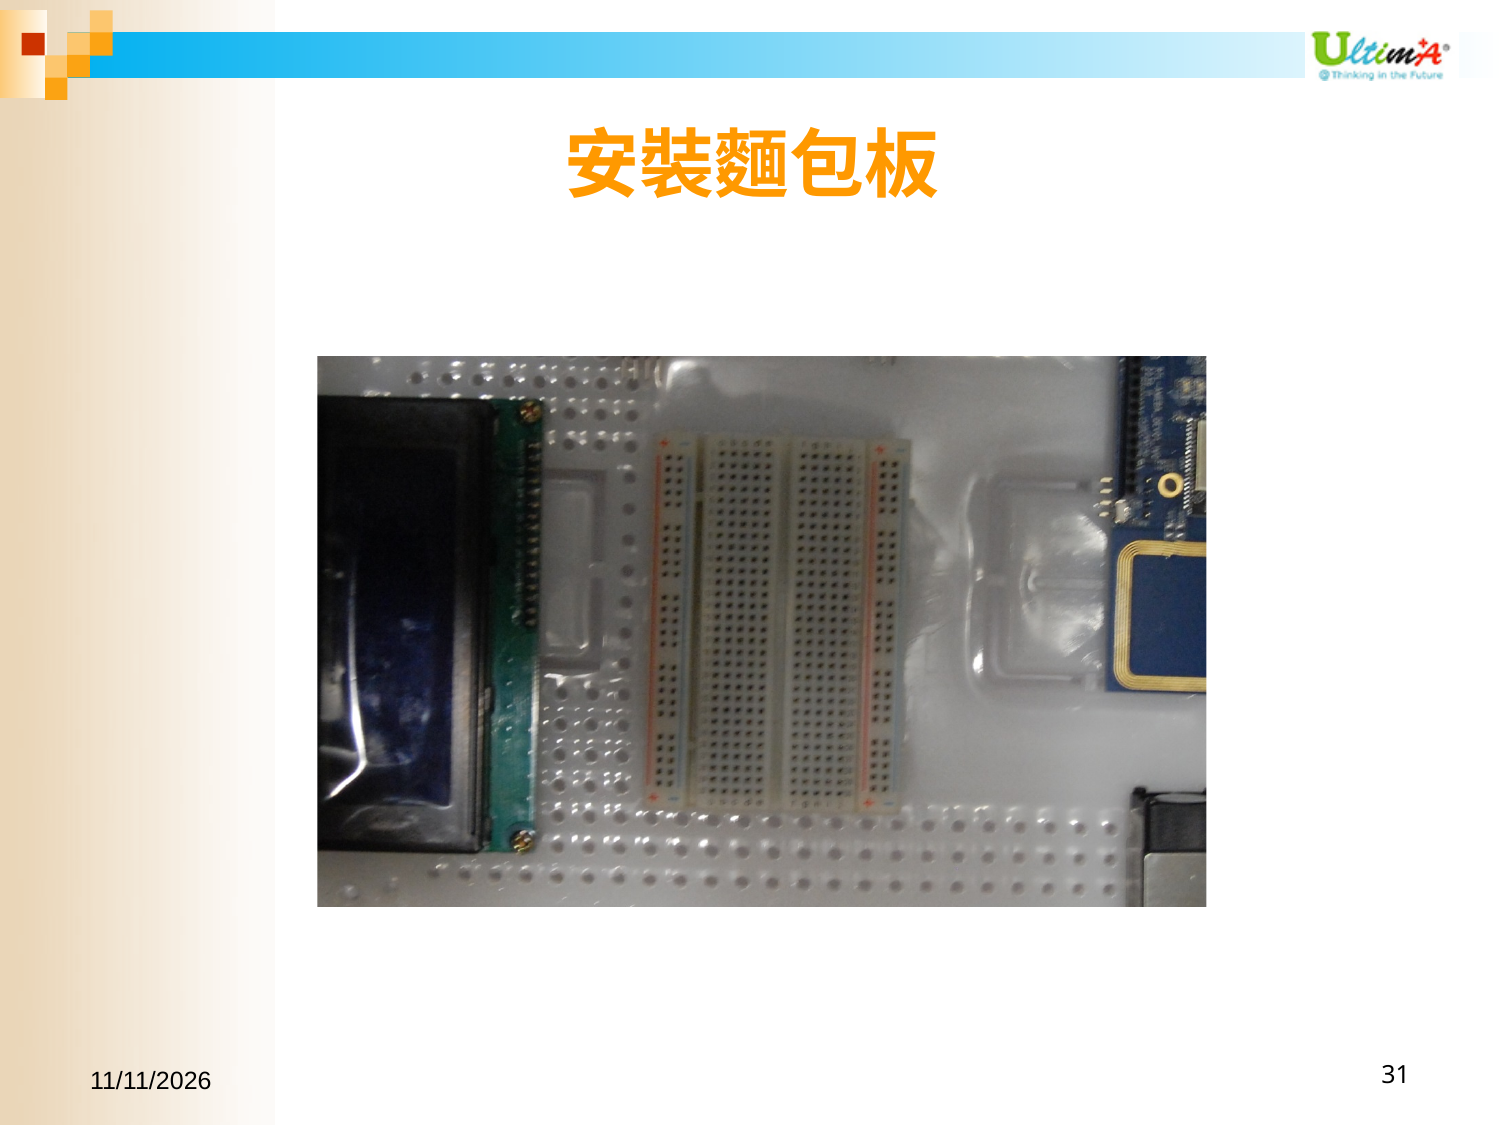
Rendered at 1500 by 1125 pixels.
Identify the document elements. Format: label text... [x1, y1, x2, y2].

picture [317, 356, 1207, 907]
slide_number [75, 1024, 425, 1103]
title 安裝麵包板 [76, 92, 1427, 231]
slide_number 31 [1074, 1025, 1425, 1100]
picture [1305, 30, 1459, 81]
